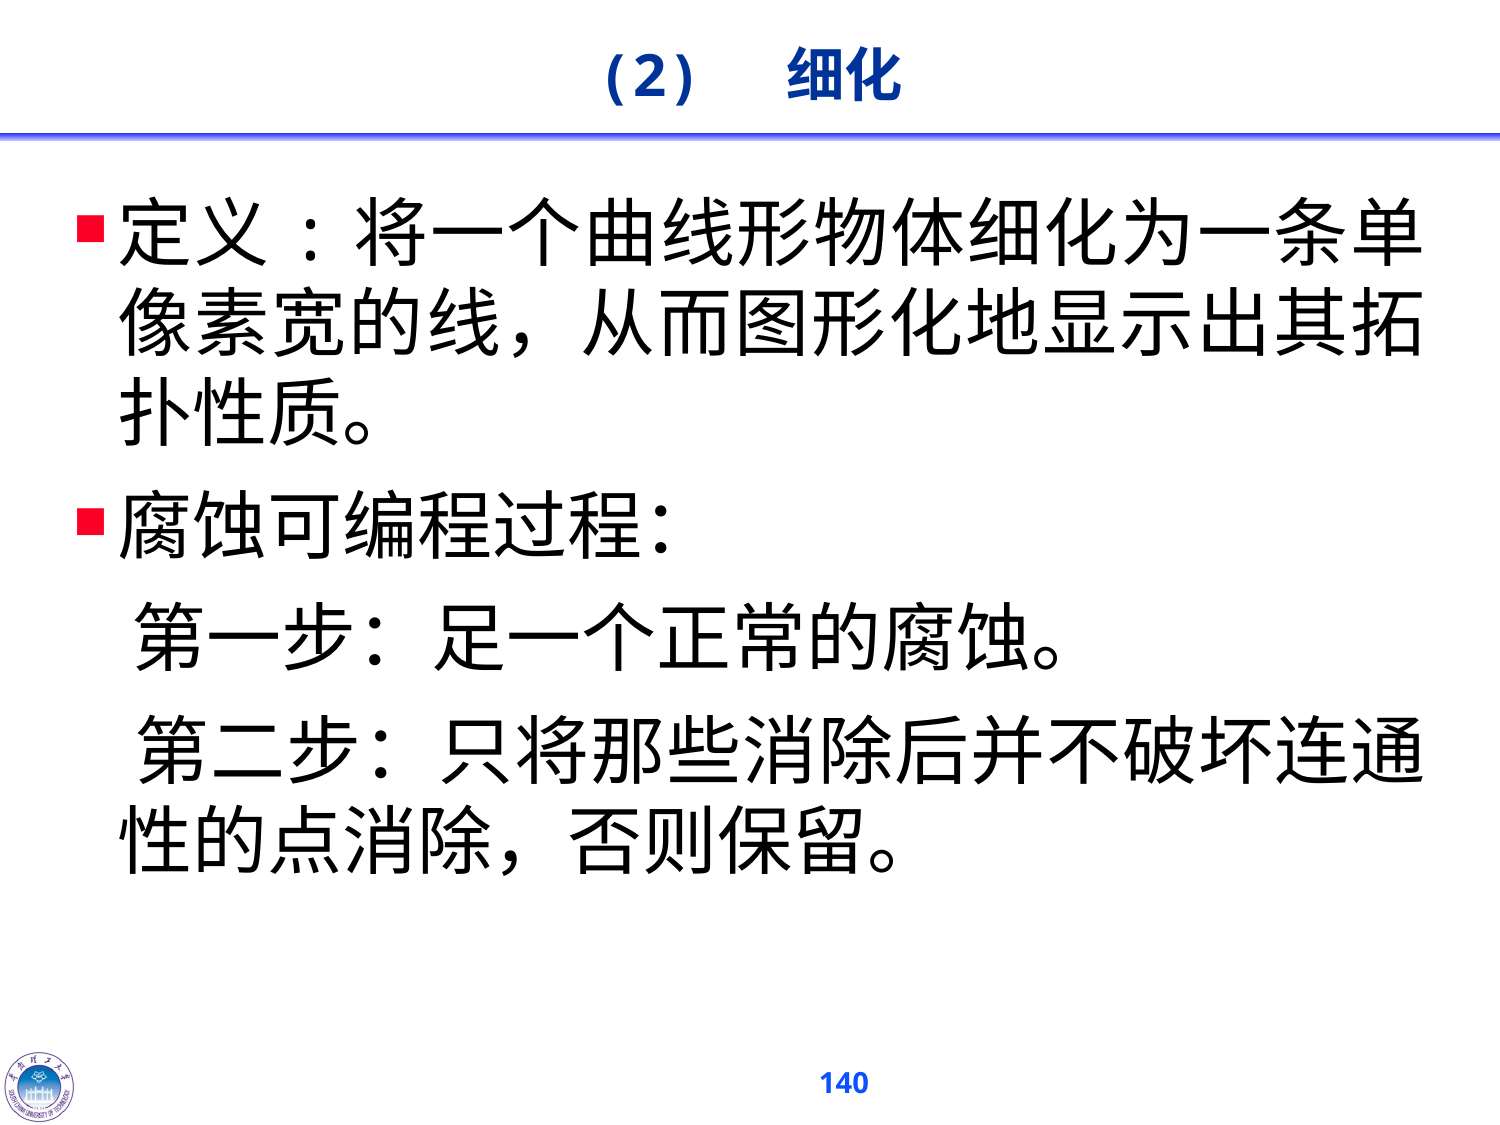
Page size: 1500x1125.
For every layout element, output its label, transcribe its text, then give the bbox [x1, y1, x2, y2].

title (2) 细化 [0, 9, 1500, 117]
list 定义:将一个曲线形物体细化为一条单像素宽的线，从而图形化地显示出其拓扑性质。 腐蚀可编程过程： 第一步：足一个正常的腐蚀。 第二步：只将那些消除后并不破坏连通性的点消除，否则保留。 [64, 177, 1442, 857]
picture [3, 1051, 75, 1123]
